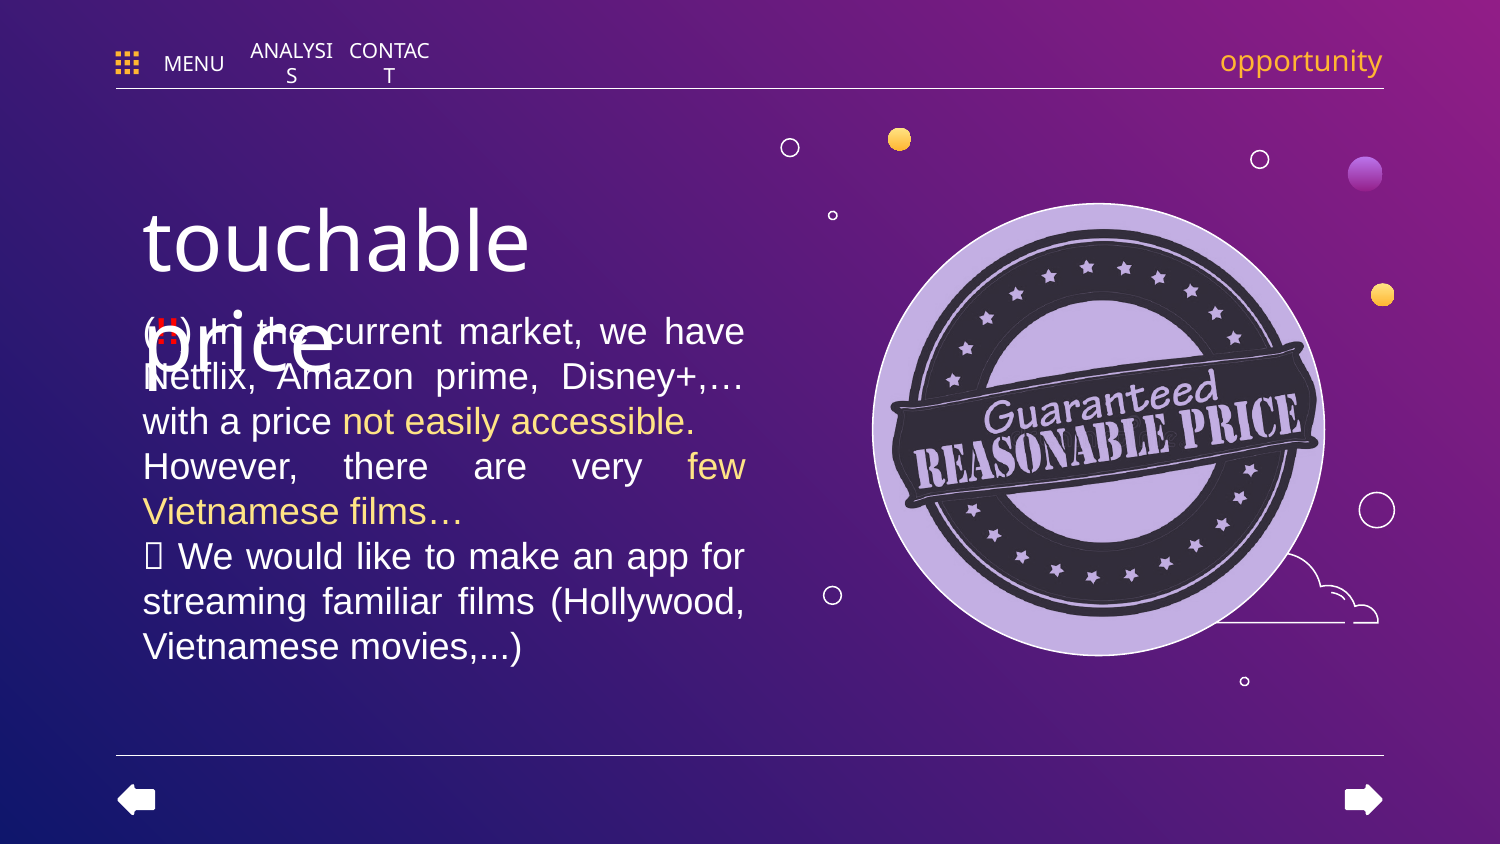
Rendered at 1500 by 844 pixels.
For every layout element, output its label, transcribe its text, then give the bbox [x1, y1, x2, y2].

text_box ANALYSIS [248, 45, 335, 81]
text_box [115, 50, 139, 75]
title touchable price [127, 172, 761, 261]
text_box [1371, 283, 1395, 307]
text_box [1344, 784, 1383, 816]
text_box [1347, 156, 1383, 192]
subtitle (!!) In the current market, we have Netflix, Amazon prime, Disney+,… with a price not easily accessible. However, there are very few Vietnamese films…  We would like to make an app for streaming familiar films (Hollywood, Vietnamese movies,...) [127, 292, 761, 683]
picture [872, 203, 1325, 656]
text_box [1330, 552, 1380, 624]
text_box opportunity [1158, 34, 1383, 85]
text_box MENU [151, 45, 237, 81]
text_box [888, 127, 912, 151]
text_box [109, 45, 145, 81]
text_box CONTACT [346, 45, 433, 81]
text_box [117, 784, 156, 816]
